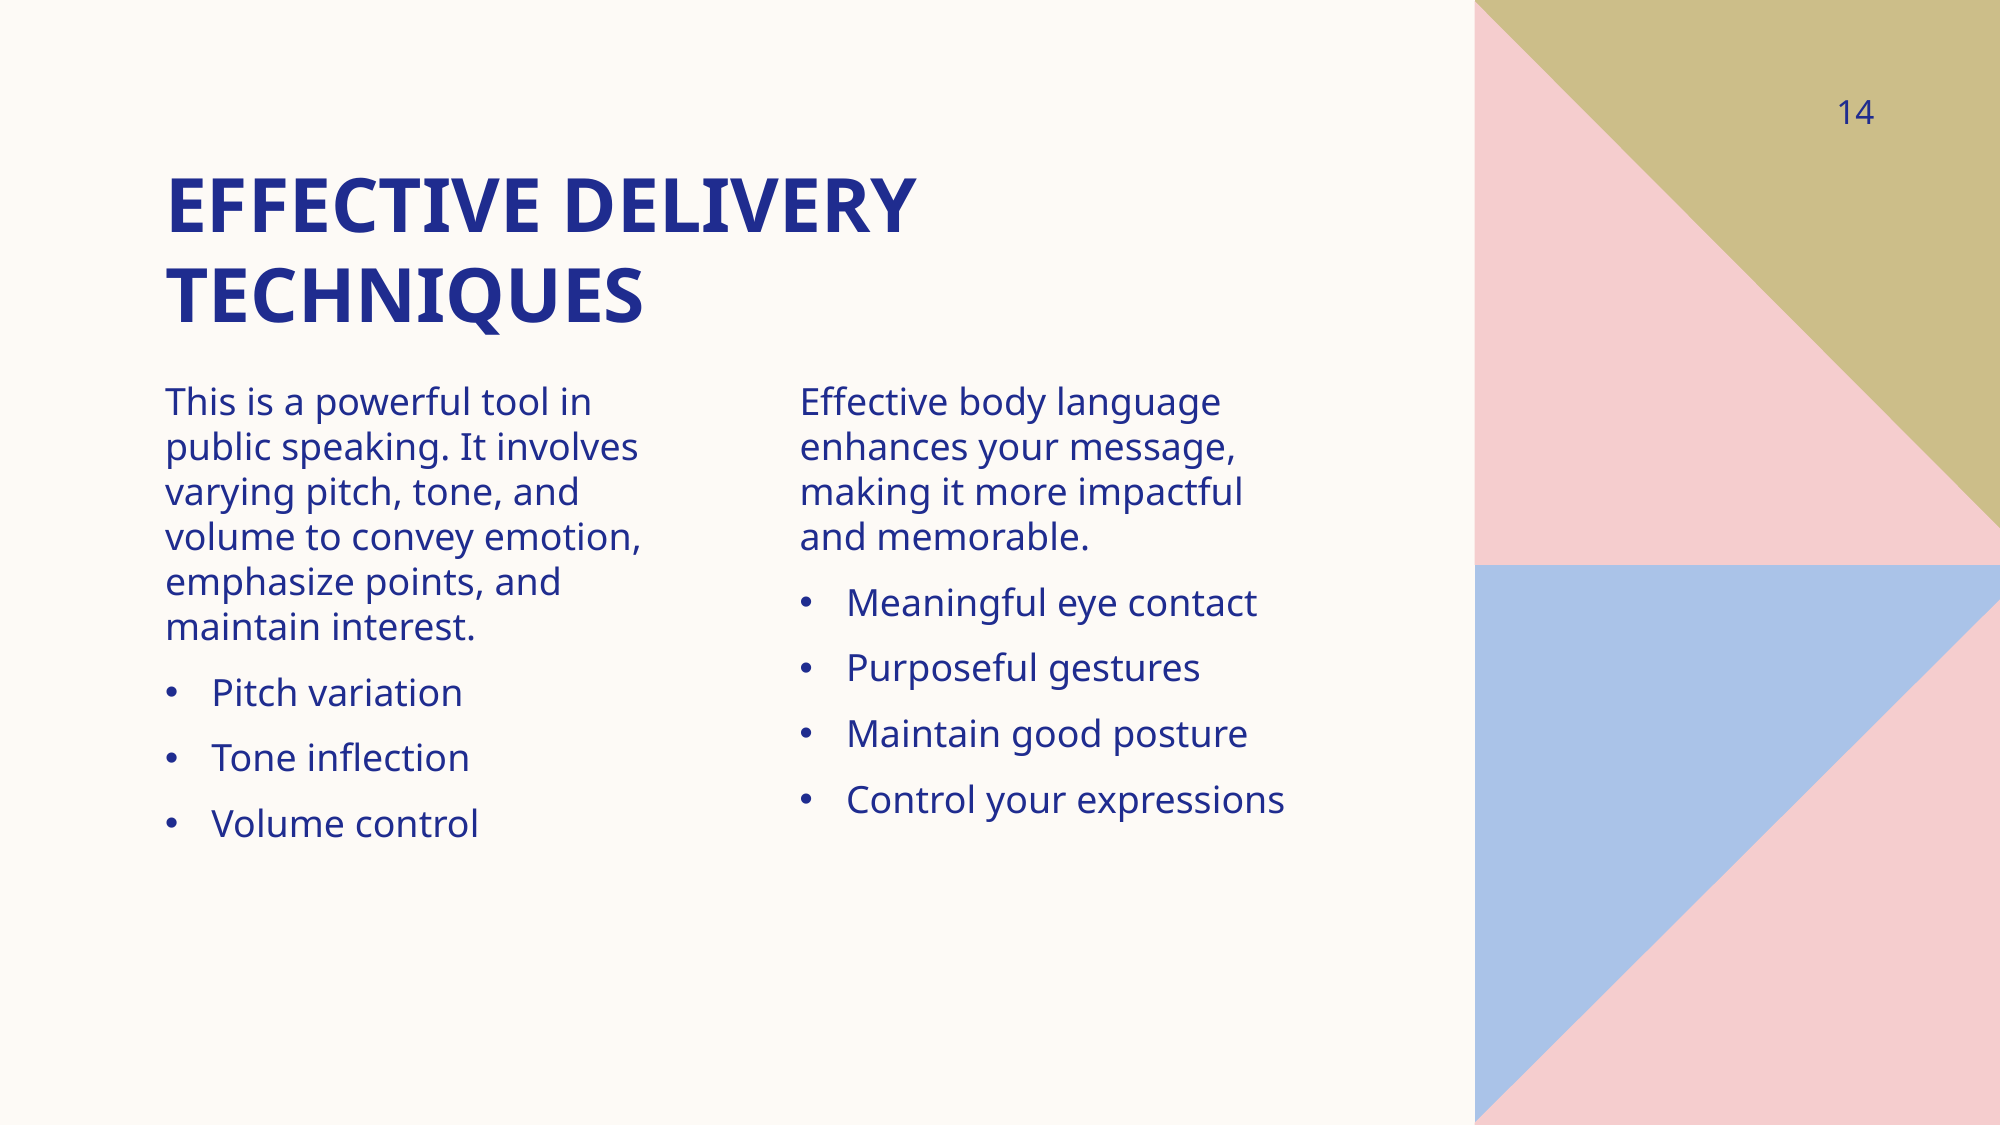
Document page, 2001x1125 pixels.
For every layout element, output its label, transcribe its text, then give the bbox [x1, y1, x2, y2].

title Effective delivery techniques [150, 136, 1429, 338]
list This is a powerful tool in public speaking. It involves varying pitch, tone, and volume to convey emotion, emphasize points, and maintain interest. Pitch variation Tone inflection Volume control [150, 377, 689, 988]
list Effective body language enhances your message, making it more impactful and memorable. Meaningful eye contact Purposeful gestures Maintain good posture Control your expressions [784, 377, 1324, 988]
slide_number 14 [1712, 75, 1875, 153]
